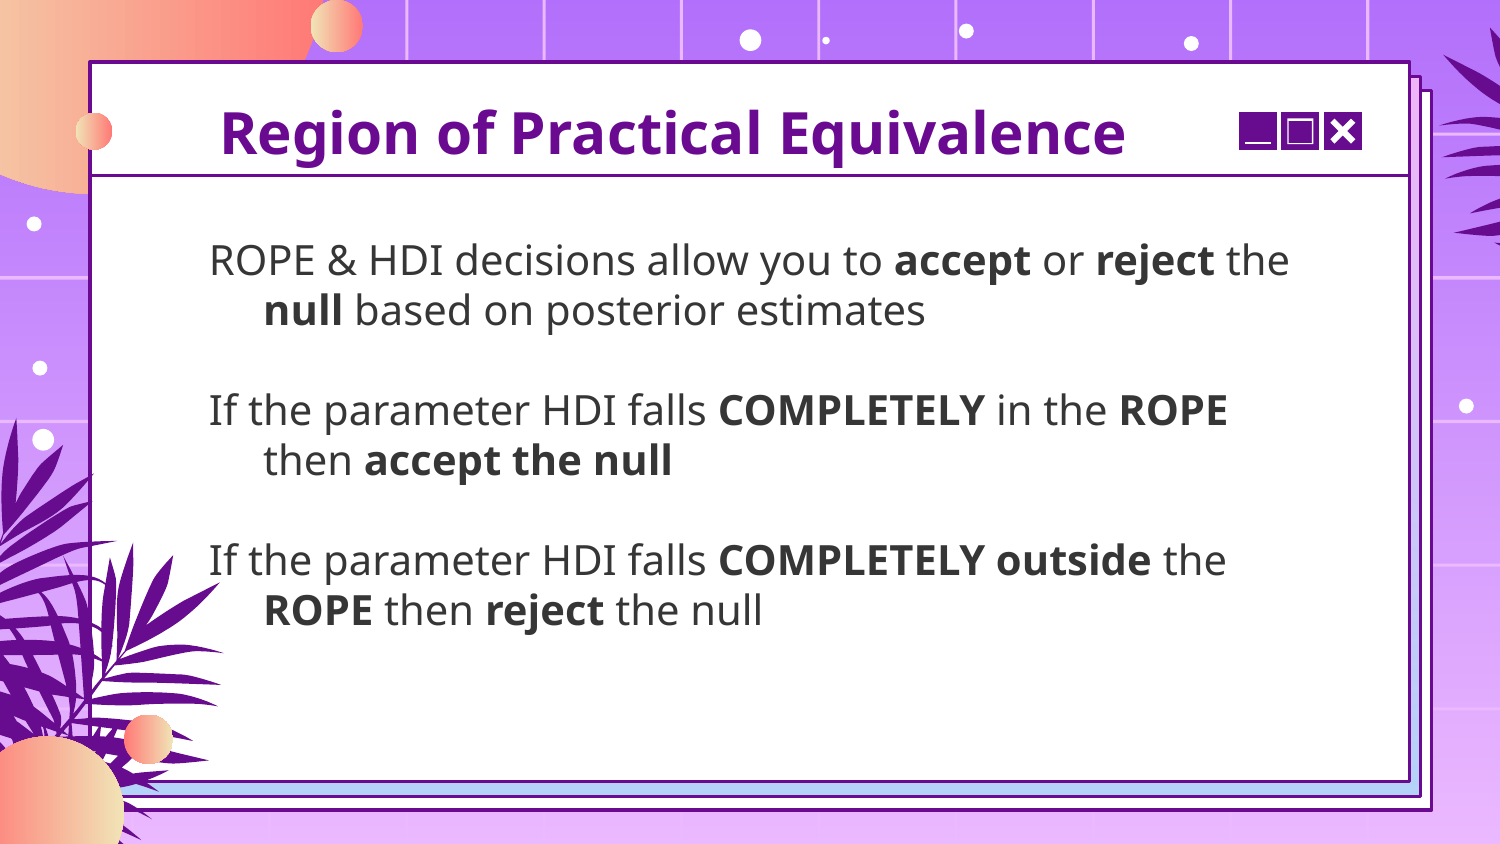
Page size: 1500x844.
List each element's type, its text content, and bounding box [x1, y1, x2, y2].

text_box [0, 540, 222, 713]
text_box [0, 417, 95, 563]
text_box ROPE & HDI decisions allow you to accept or reject the null based on posterior estimates If the parameter HDI falls COMPLETELY in the ROPE then accept the null If the parameter HDI falls COMPLETELY outside the ROPE then reject the null [173, 296, 1341, 671]
title Region of Practical Equivalence [20, 90, 1341, 173]
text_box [0, 714, 174, 844]
text_box [178, 732, 194, 742]
text_box [178, 753, 210, 764]
